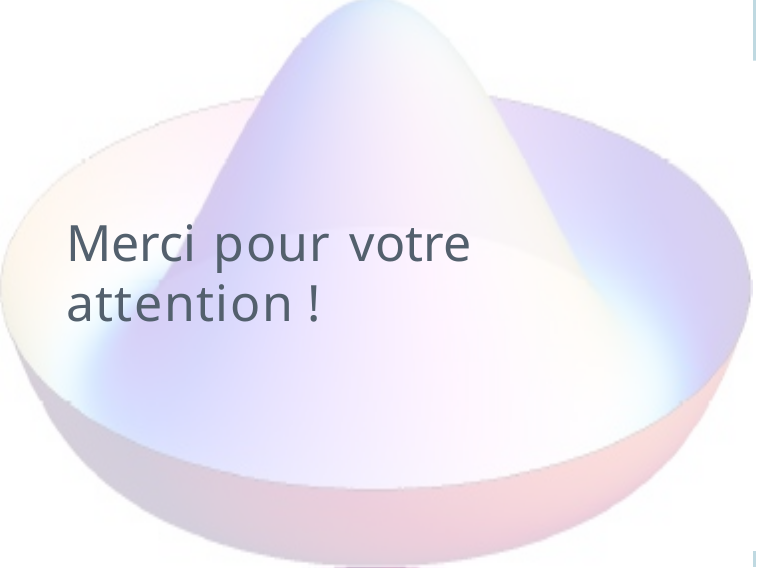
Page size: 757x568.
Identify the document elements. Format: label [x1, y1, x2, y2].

text_box [0, 0, 757, 568]
